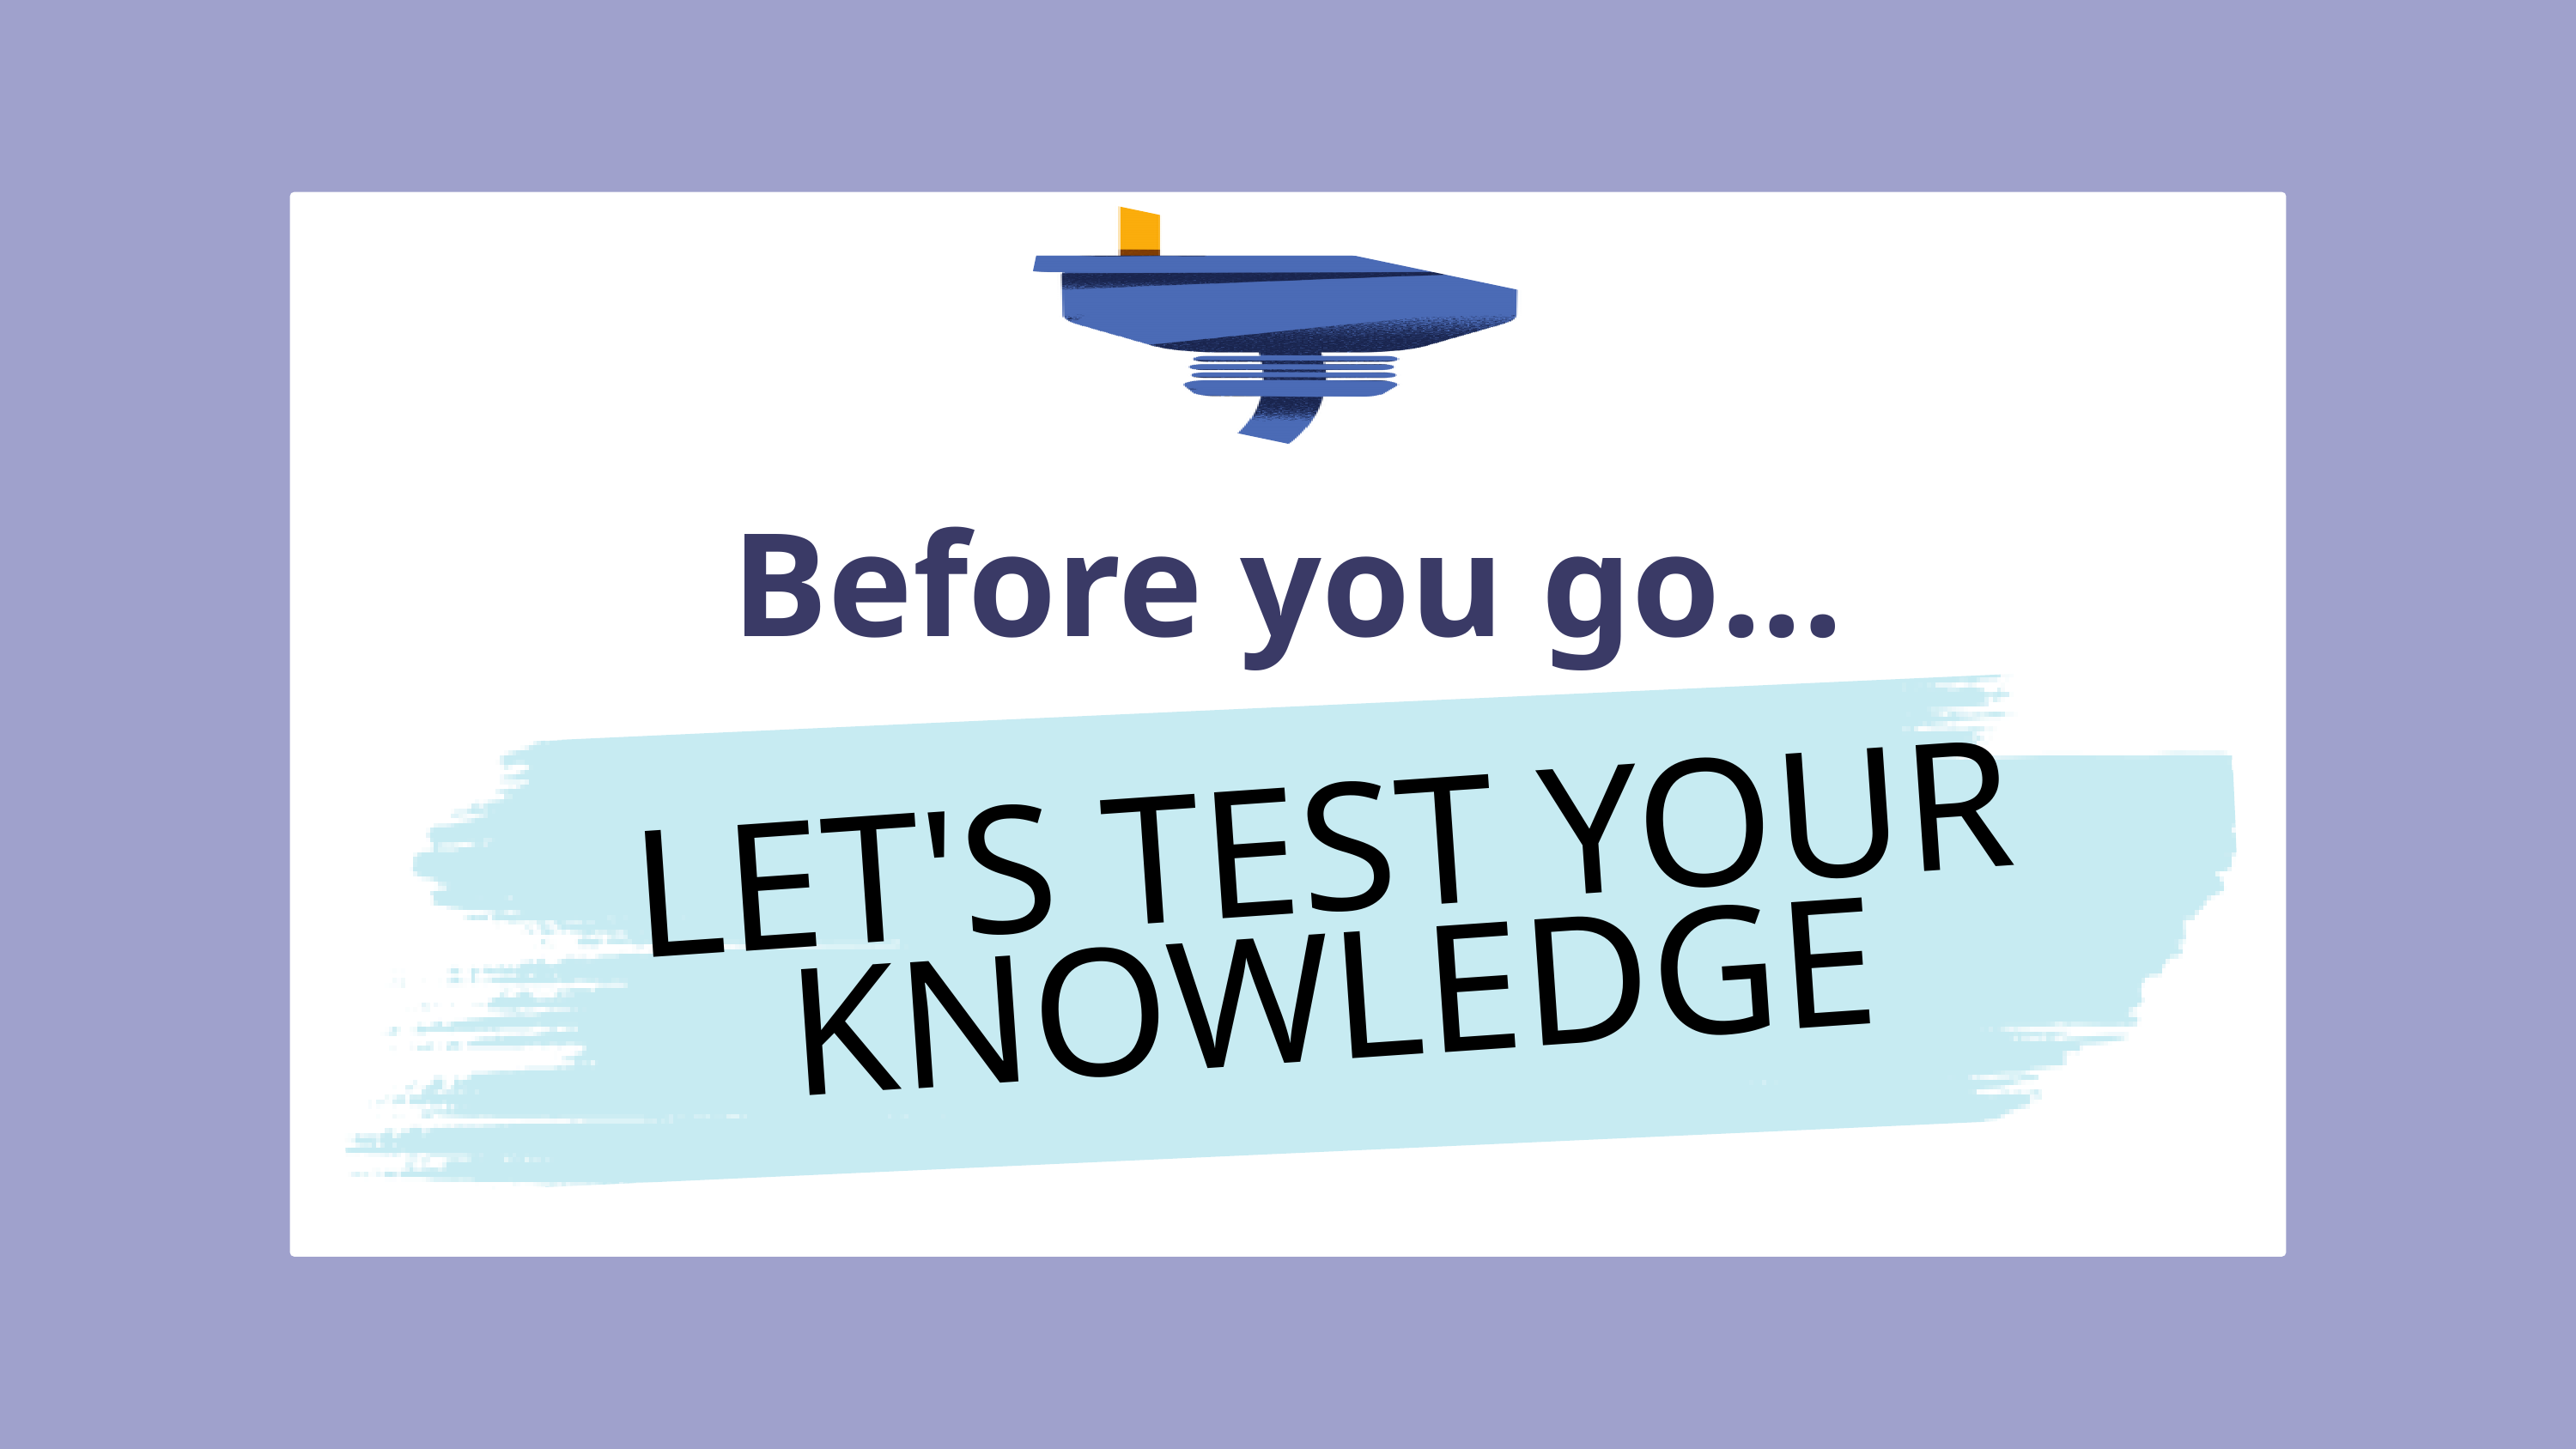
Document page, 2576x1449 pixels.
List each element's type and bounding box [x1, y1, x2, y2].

text_box [289, 191, 2287, 1258]
